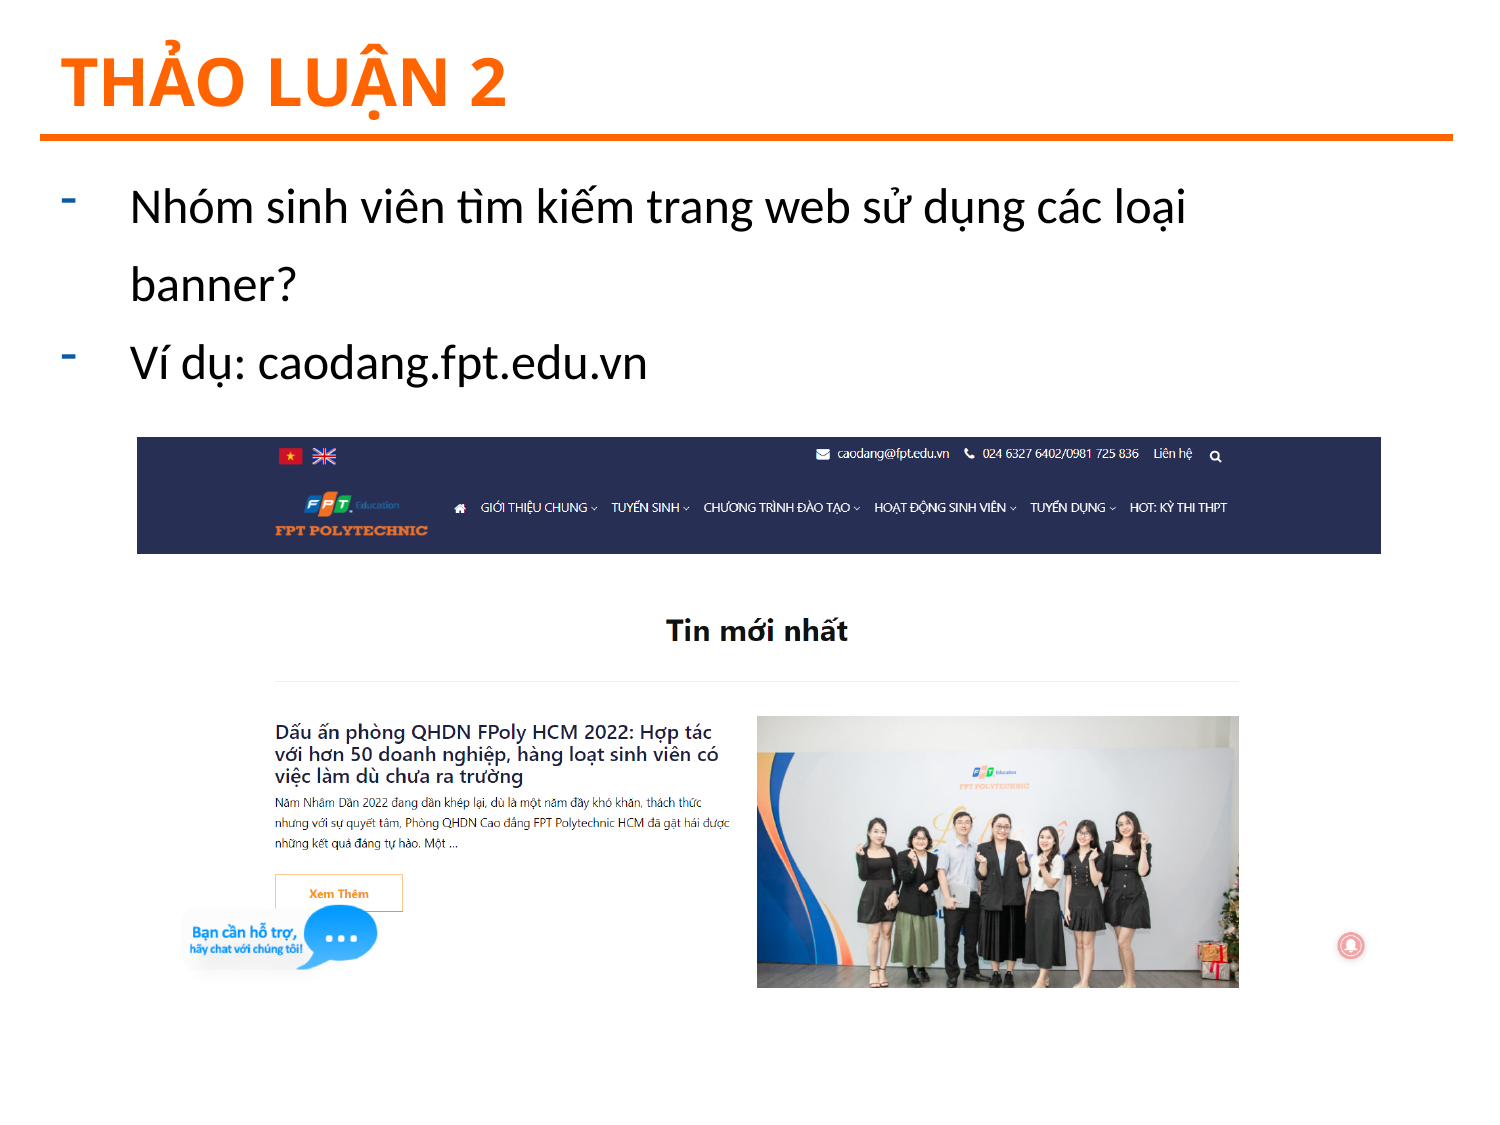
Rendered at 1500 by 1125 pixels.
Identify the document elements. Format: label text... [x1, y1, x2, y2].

list Nhóm sinh viên tìm kiếm trang web sử dụng các loại banner? Ví dụ: caodang.fpt.edu.vn [40, 145, 1238, 400]
picture [137, 437, 1382, 988]
title Thảo luận 2 [40, 29, 1454, 130]
